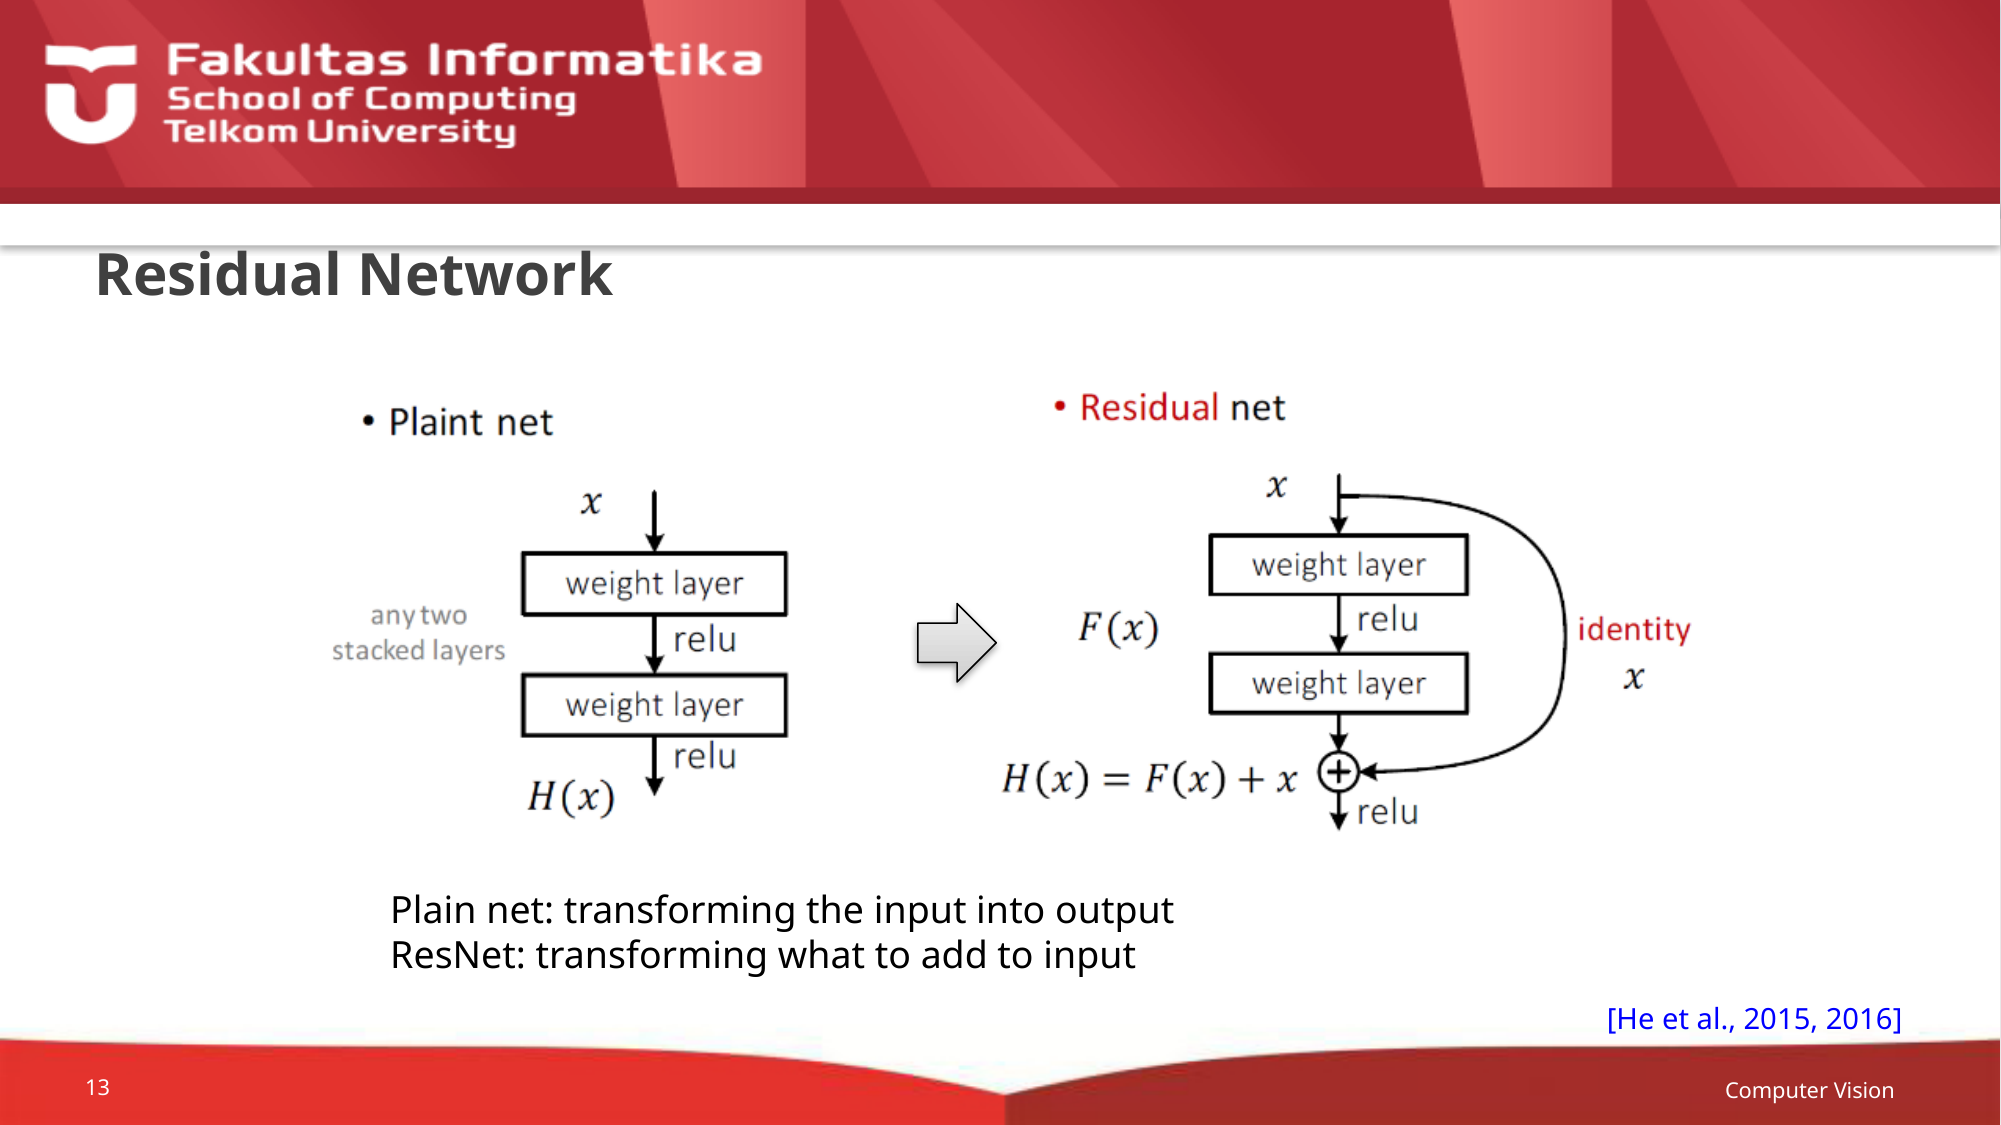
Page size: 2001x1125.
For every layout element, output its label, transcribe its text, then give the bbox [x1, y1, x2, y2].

list Computer Vision [1185, 1058, 1911, 1119]
text_box [He et al., 2015, 2016] [1379, 992, 1918, 1043]
picture [321, 382, 803, 833]
text_box [917, 602, 966, 683]
title Residual Network [79, 219, 1901, 325]
picture [971, 381, 1701, 833]
text_box Plain net: transforming the input into output ResNet: transforming what to add to input [375, 878, 1191, 984]
slide_number 13 [85, 1058, 164, 1119]
picture [0, 0, 2001, 1125]
